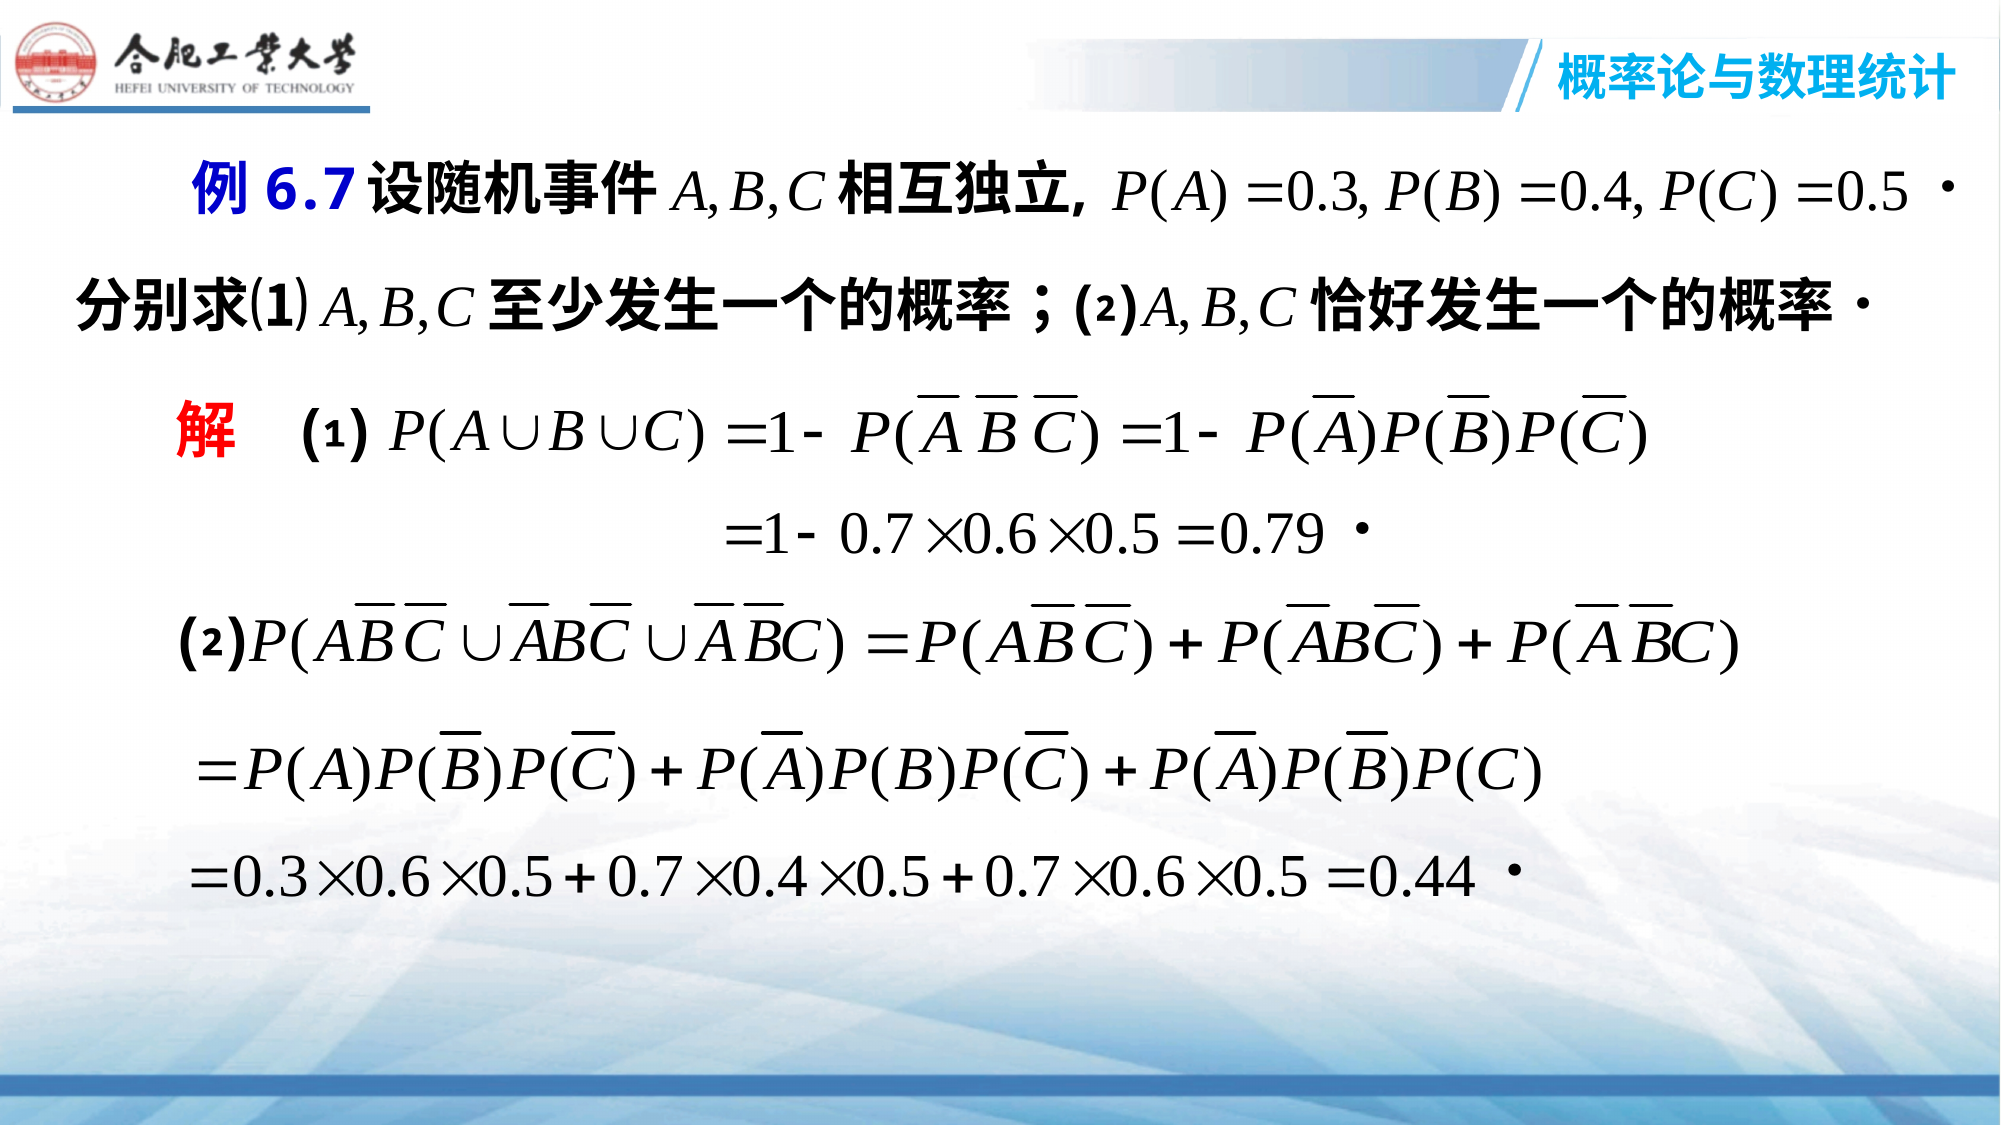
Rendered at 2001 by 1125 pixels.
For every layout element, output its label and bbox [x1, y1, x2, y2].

text_box [850, 590, 1751, 757]
text_box [175, 794, 1551, 945]
text_box [378, 358, 777, 514]
text_box [710, 491, 1423, 610]
picture [0, 0, 2001, 1125]
text_box [74, 116, 1978, 351]
text_box [175, 390, 508, 551]
text_box [175, 557, 850, 762]
text_box [777, 381, 1656, 551]
text_box [1423, 557, 1834, 762]
text_box [182, 717, 1552, 887]
